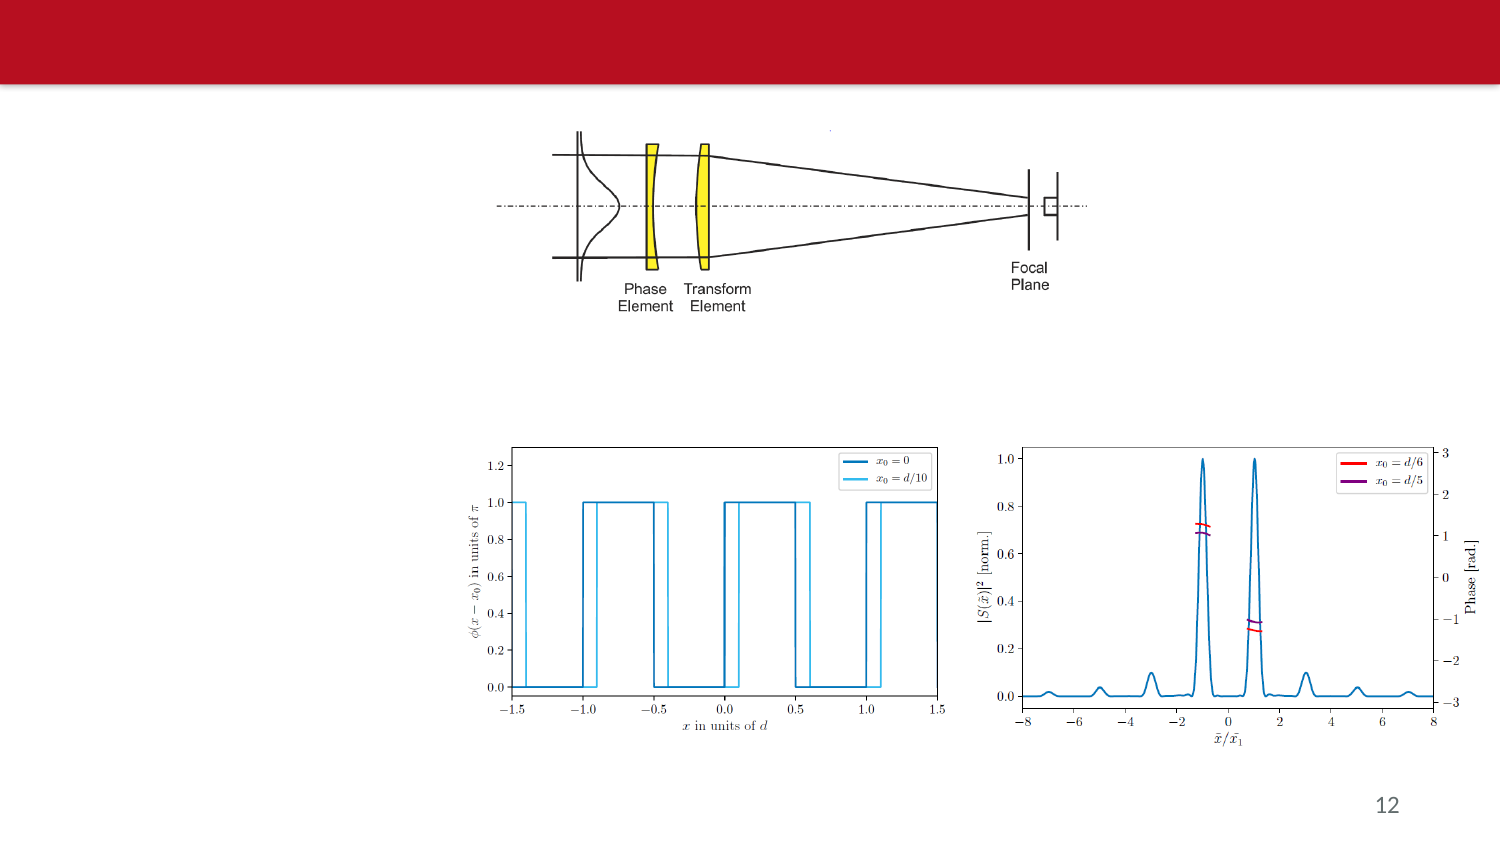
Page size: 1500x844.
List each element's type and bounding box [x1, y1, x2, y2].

picture [455, 421, 1500, 754]
picture [488, 121, 1095, 323]
